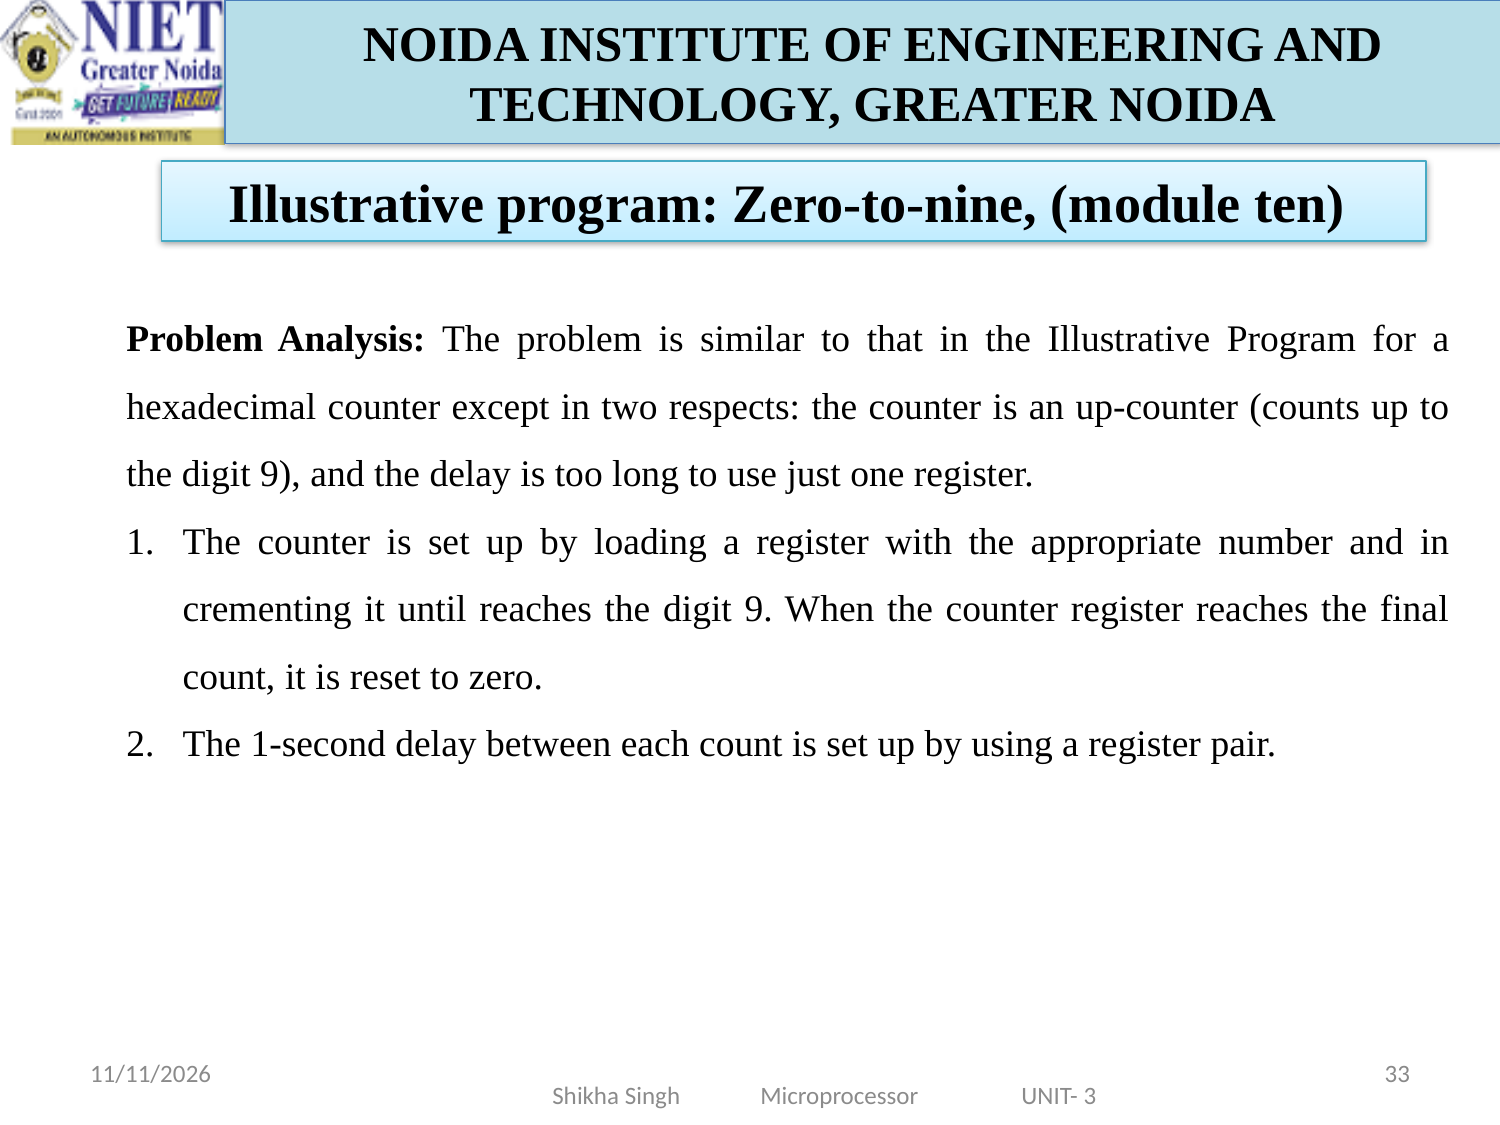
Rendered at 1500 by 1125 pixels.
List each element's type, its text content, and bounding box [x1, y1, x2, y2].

text_box Illustrative program: Zero-to-nine, (module ten) [161, 160, 1427, 242]
slide_number 33 [1074, 1042, 1425, 1103]
title NOIDA INSTITUTE OF ENGINEERING AND TECHNOLOGY, GREATER NOIDA [231, 0, 1500, 144]
text_box Problem Analysis: The problem is similar to that in the Illustrative Program for a hexadecimal counter except in two respects: the counter is an up-counter (counts up to the digit 9), and the delay is too long to use just one register. The counter is set up by loading a register with the appropriate number and in crementing it until reaches the digit 9. When the counter register reaches the final count, it is reset to zero. The 1-second delay between each count is set up by using a register pair. [111, 284, 1467, 1012]
picture [0, 0, 238, 145]
footer Shikha Singh Microprocessor UNIT- 3 [412, 1065, 1238, 1125]
list [87, 187, 1438, 930]
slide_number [75, 1042, 425, 1103]
